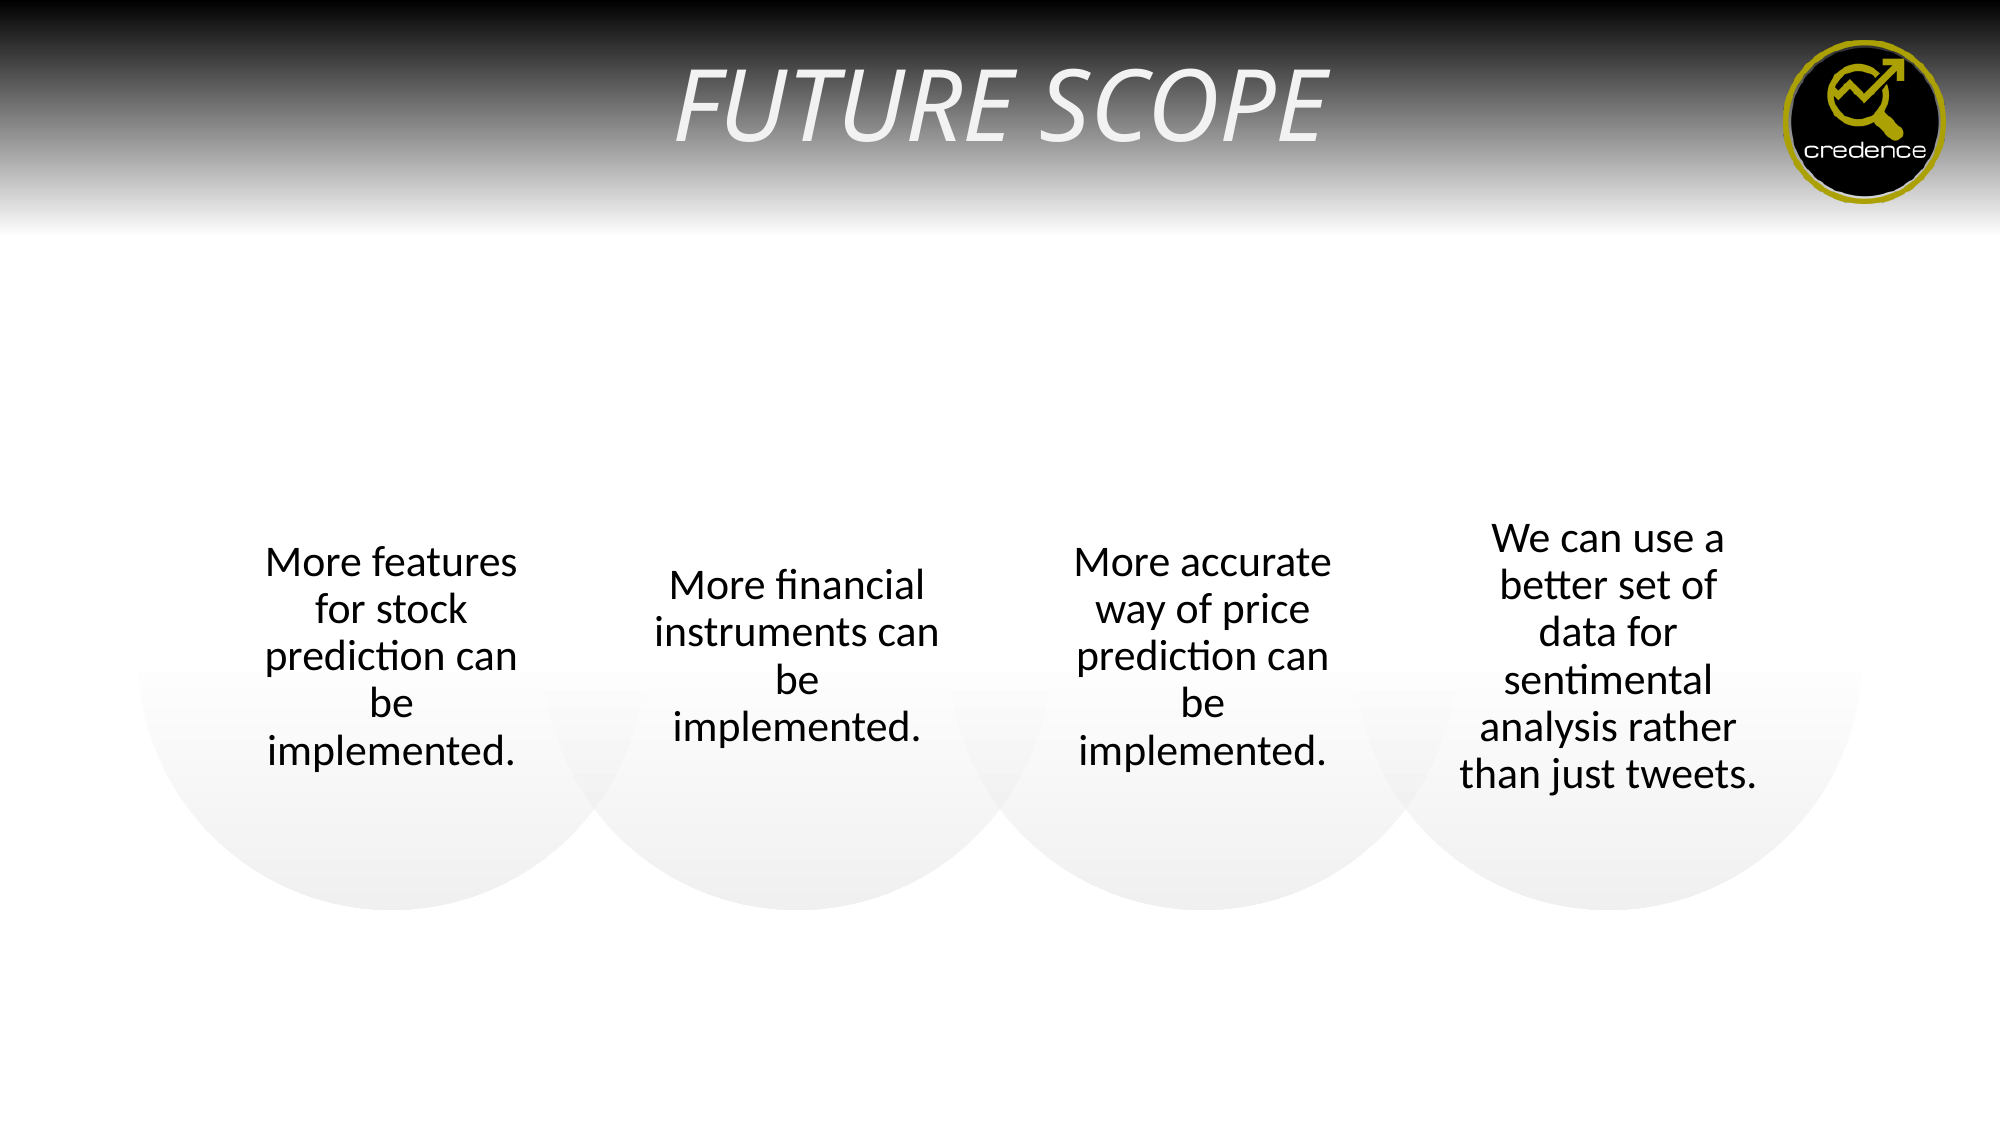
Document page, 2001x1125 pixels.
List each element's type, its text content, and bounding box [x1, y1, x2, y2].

picture [1773, 30, 1955, 213]
title FUTURE SCOPE [137, 0, 1863, 218]
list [137, 299, 1863, 1014]
